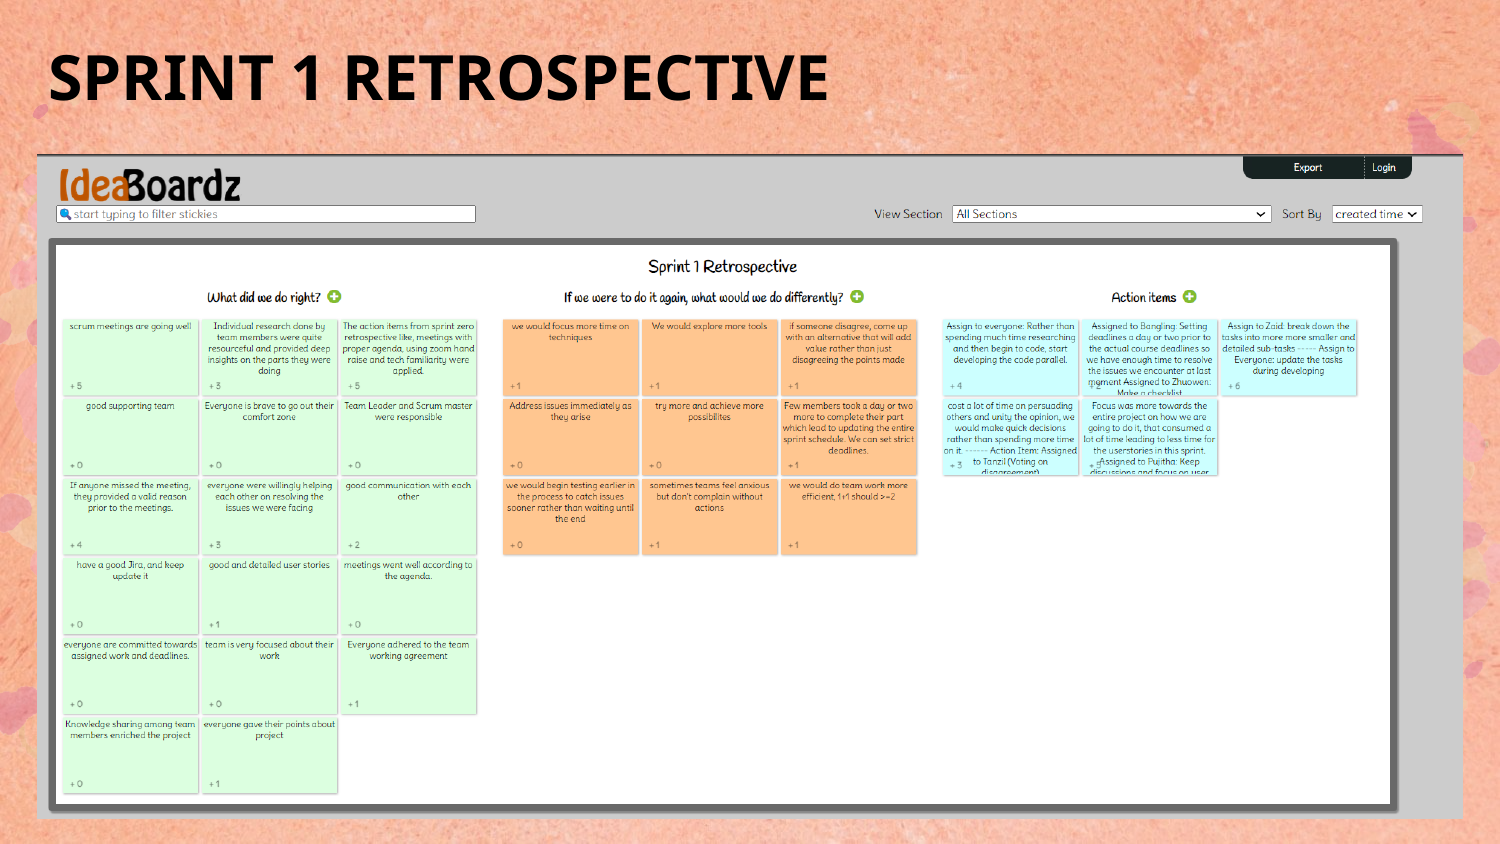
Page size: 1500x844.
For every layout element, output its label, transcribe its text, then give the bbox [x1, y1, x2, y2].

picture [36, 154, 1463, 819]
text_box SPRINT 1 RETROSPECTIVE [33, 23, 1269, 129]
